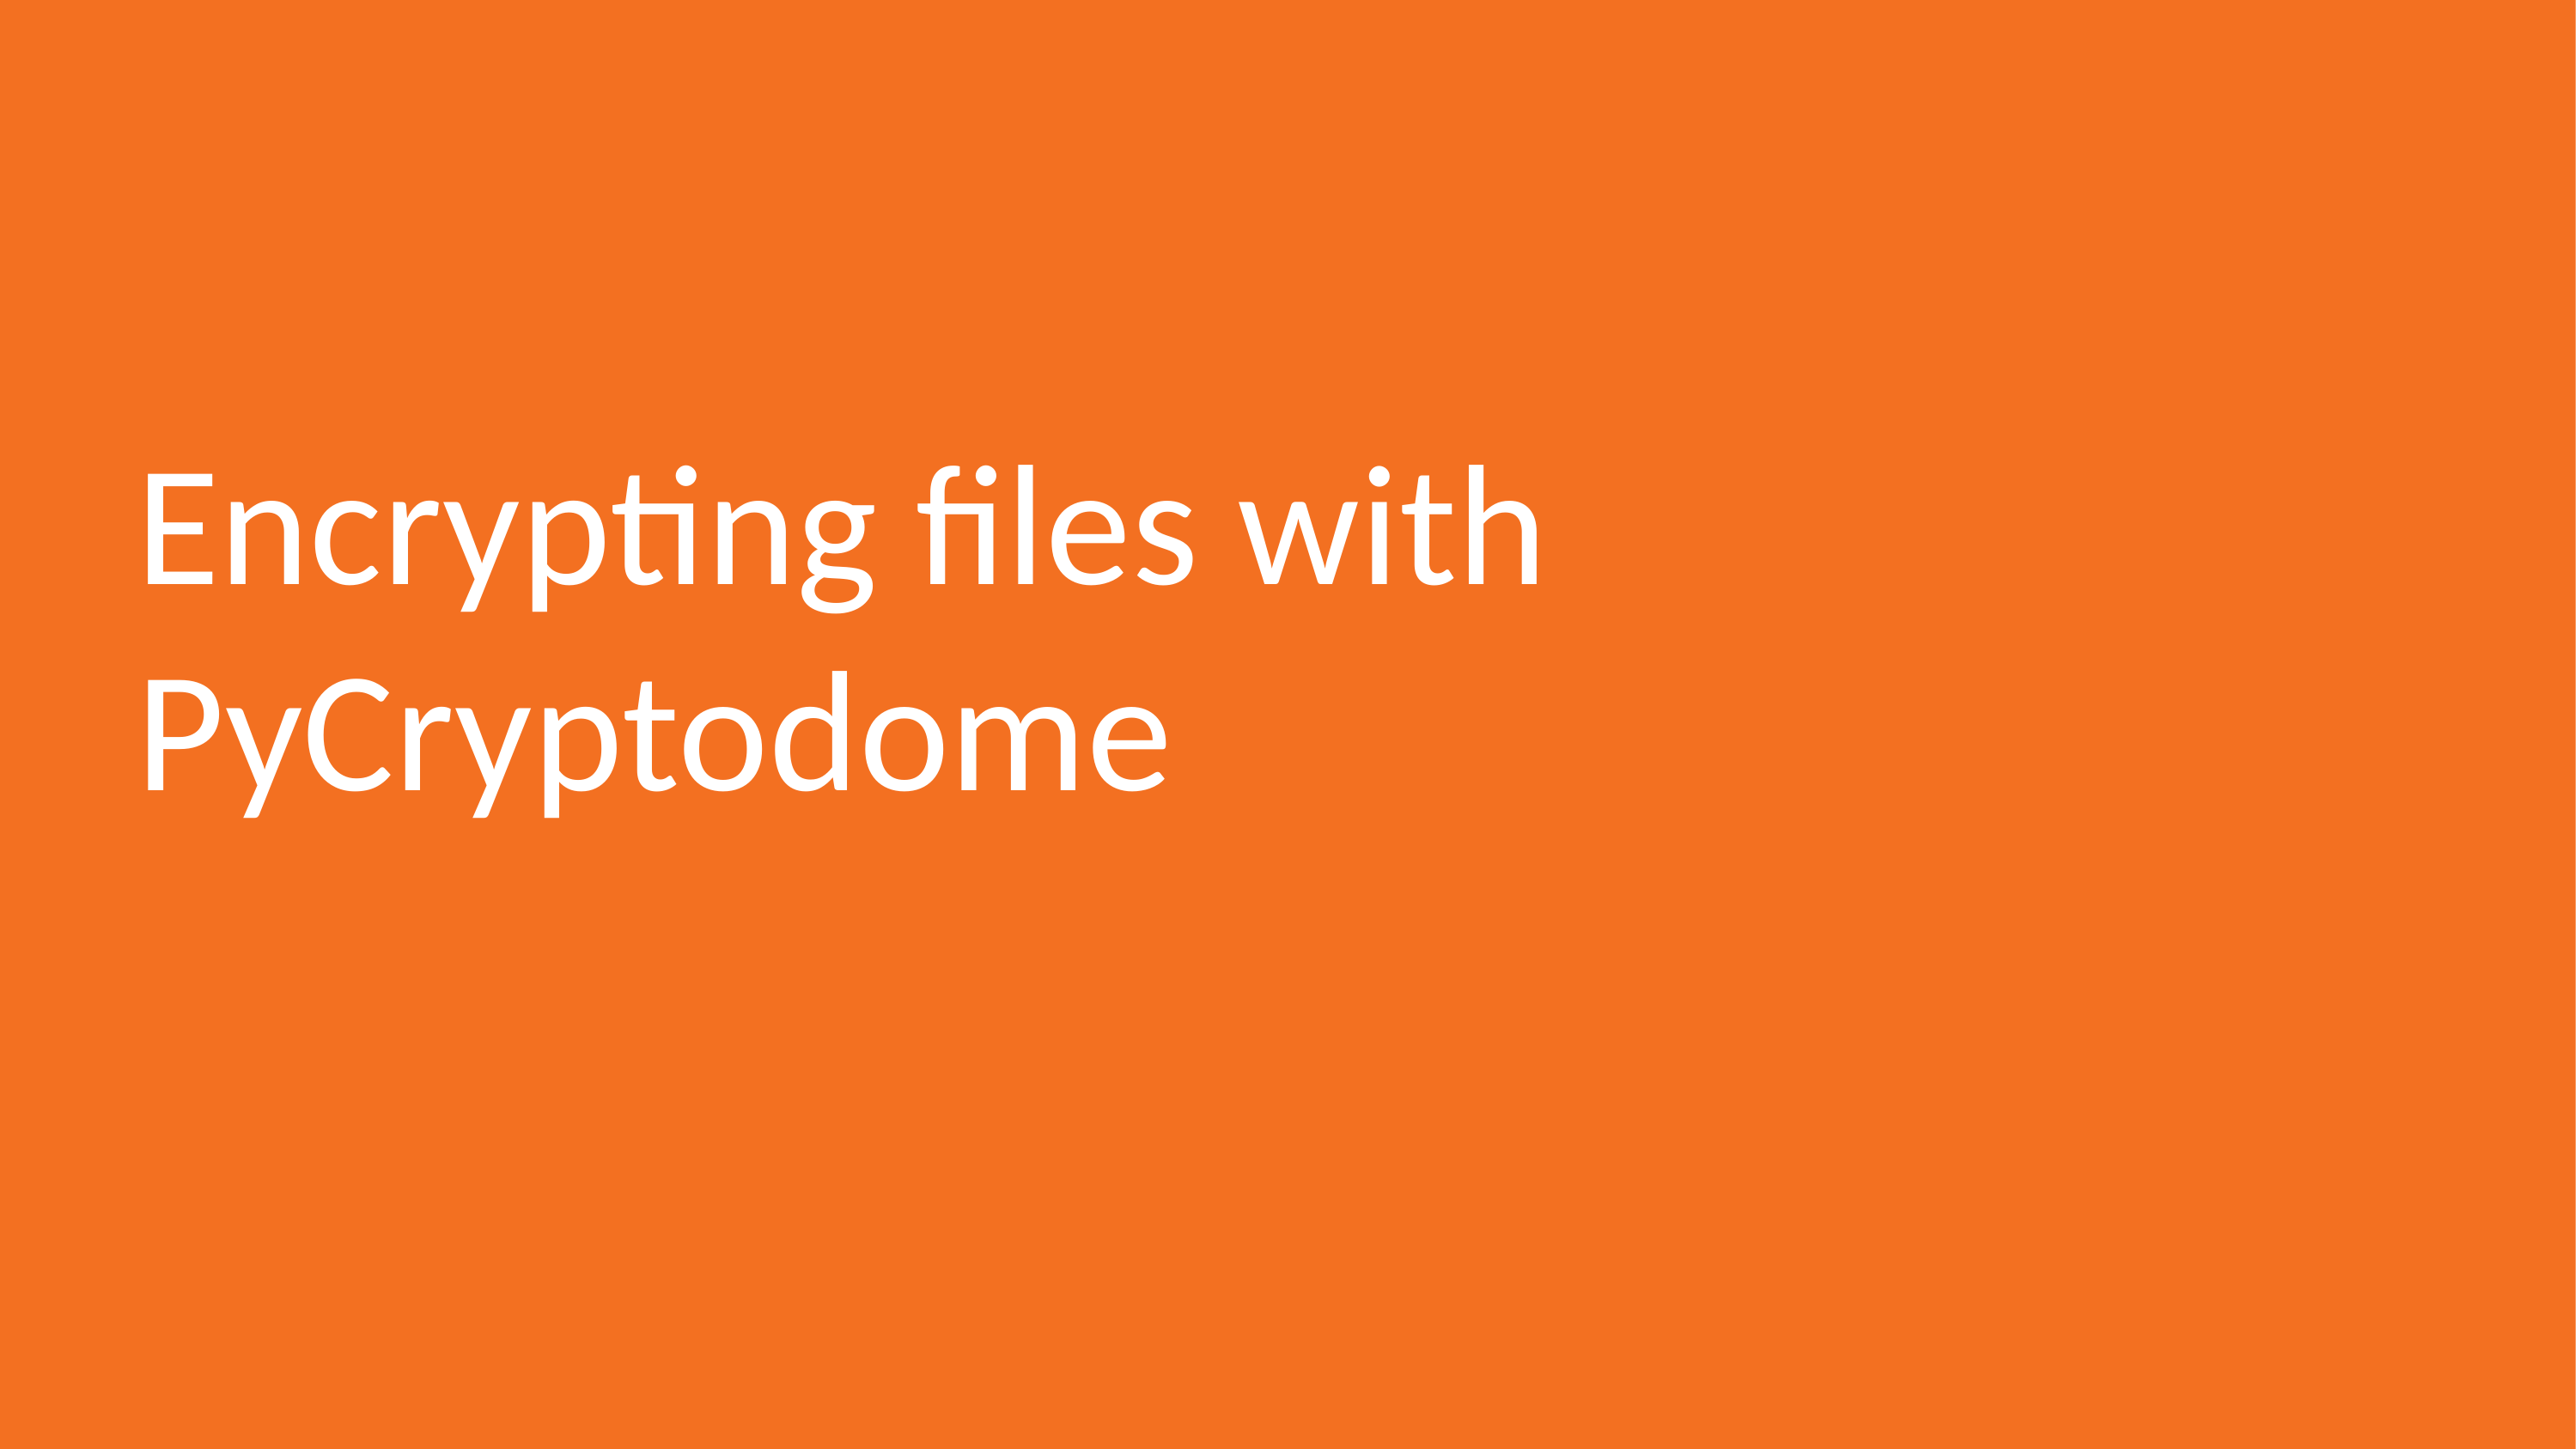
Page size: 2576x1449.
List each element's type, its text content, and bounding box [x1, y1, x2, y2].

title Encrypting files with PyCryptodome [110, 588, 2427, 851]
